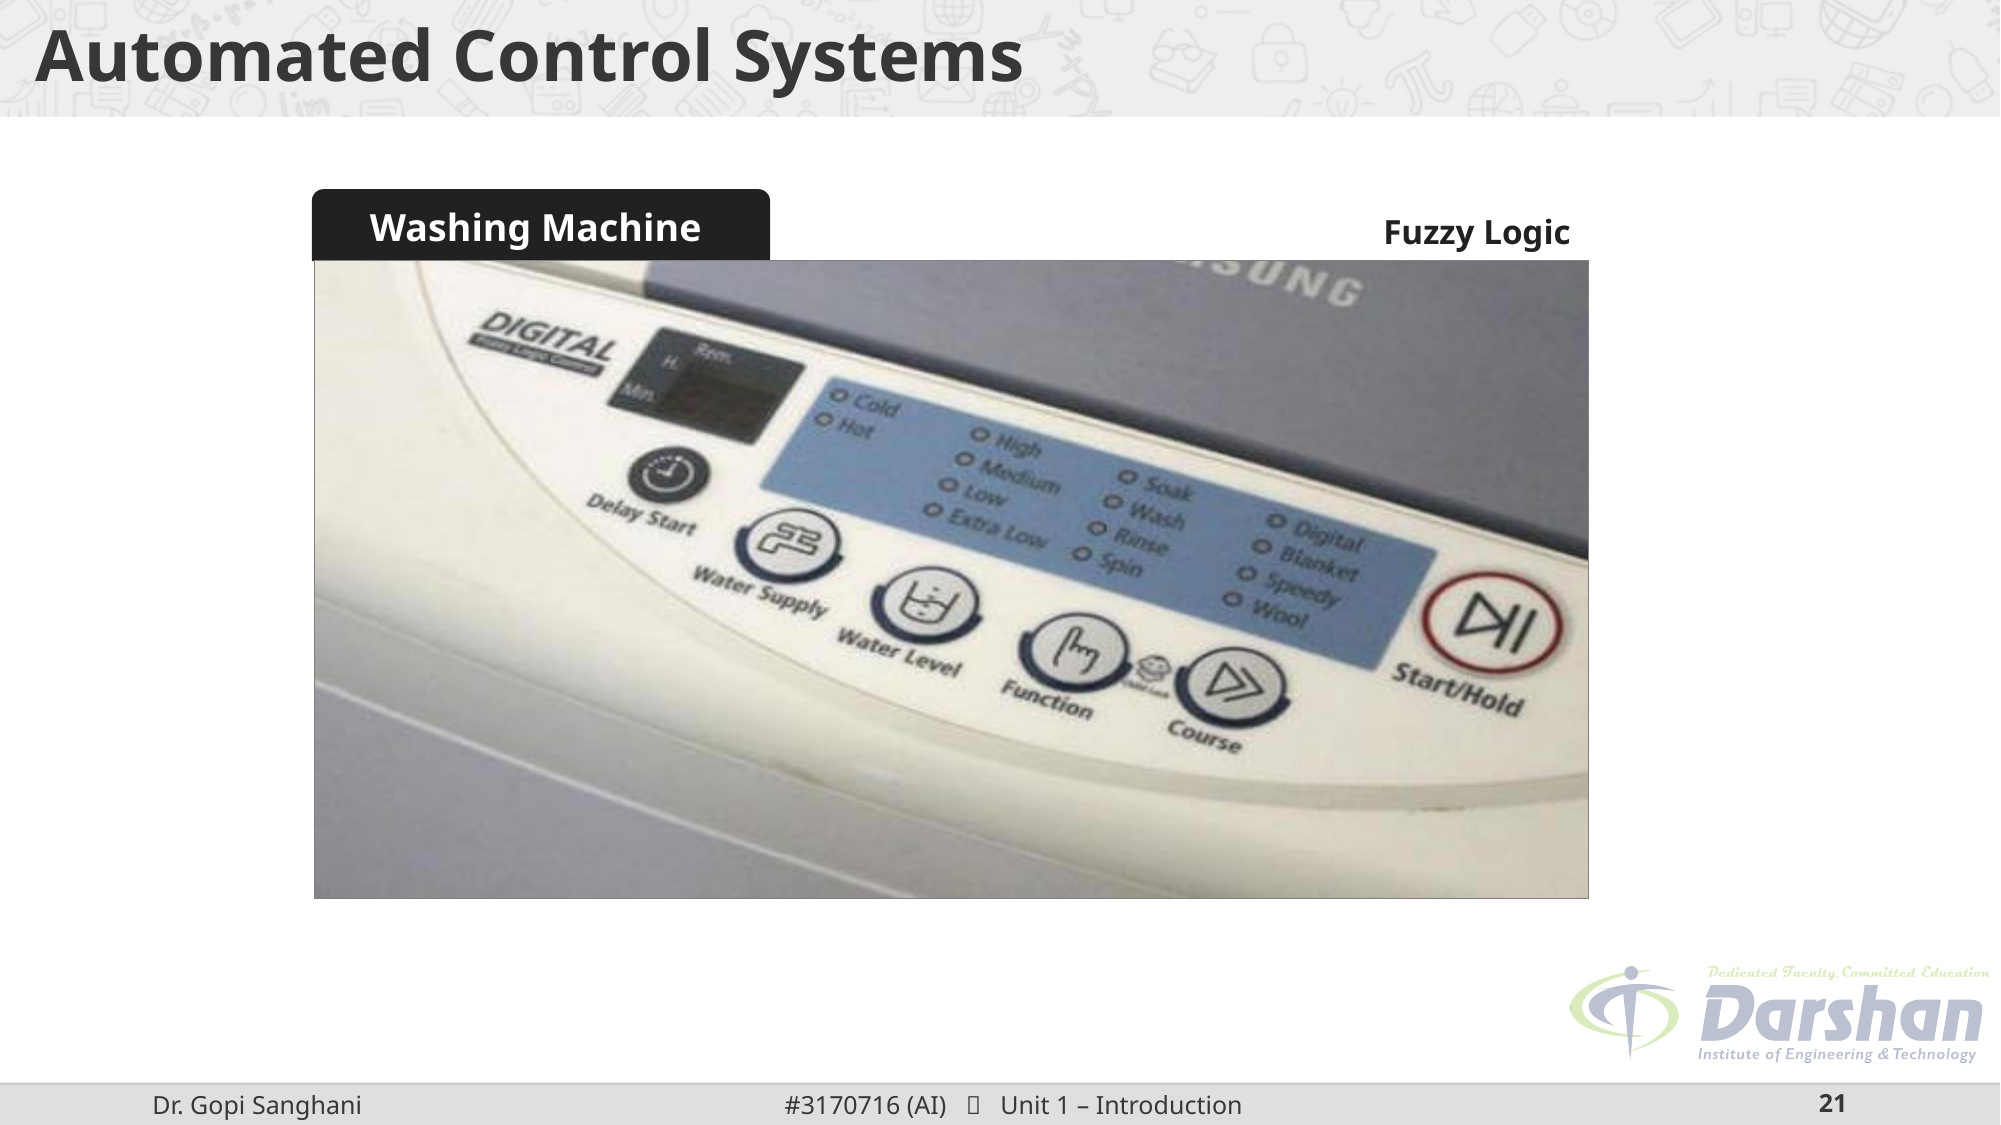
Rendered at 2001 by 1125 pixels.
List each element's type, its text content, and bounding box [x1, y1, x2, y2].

picture [313, 260, 1589, 899]
title Automated Control Systems [0, 0, 2000, 117]
text_box Fuzzy Logic [1093, 203, 1586, 259]
text_box Washing Machine [310, 188, 772, 262]
